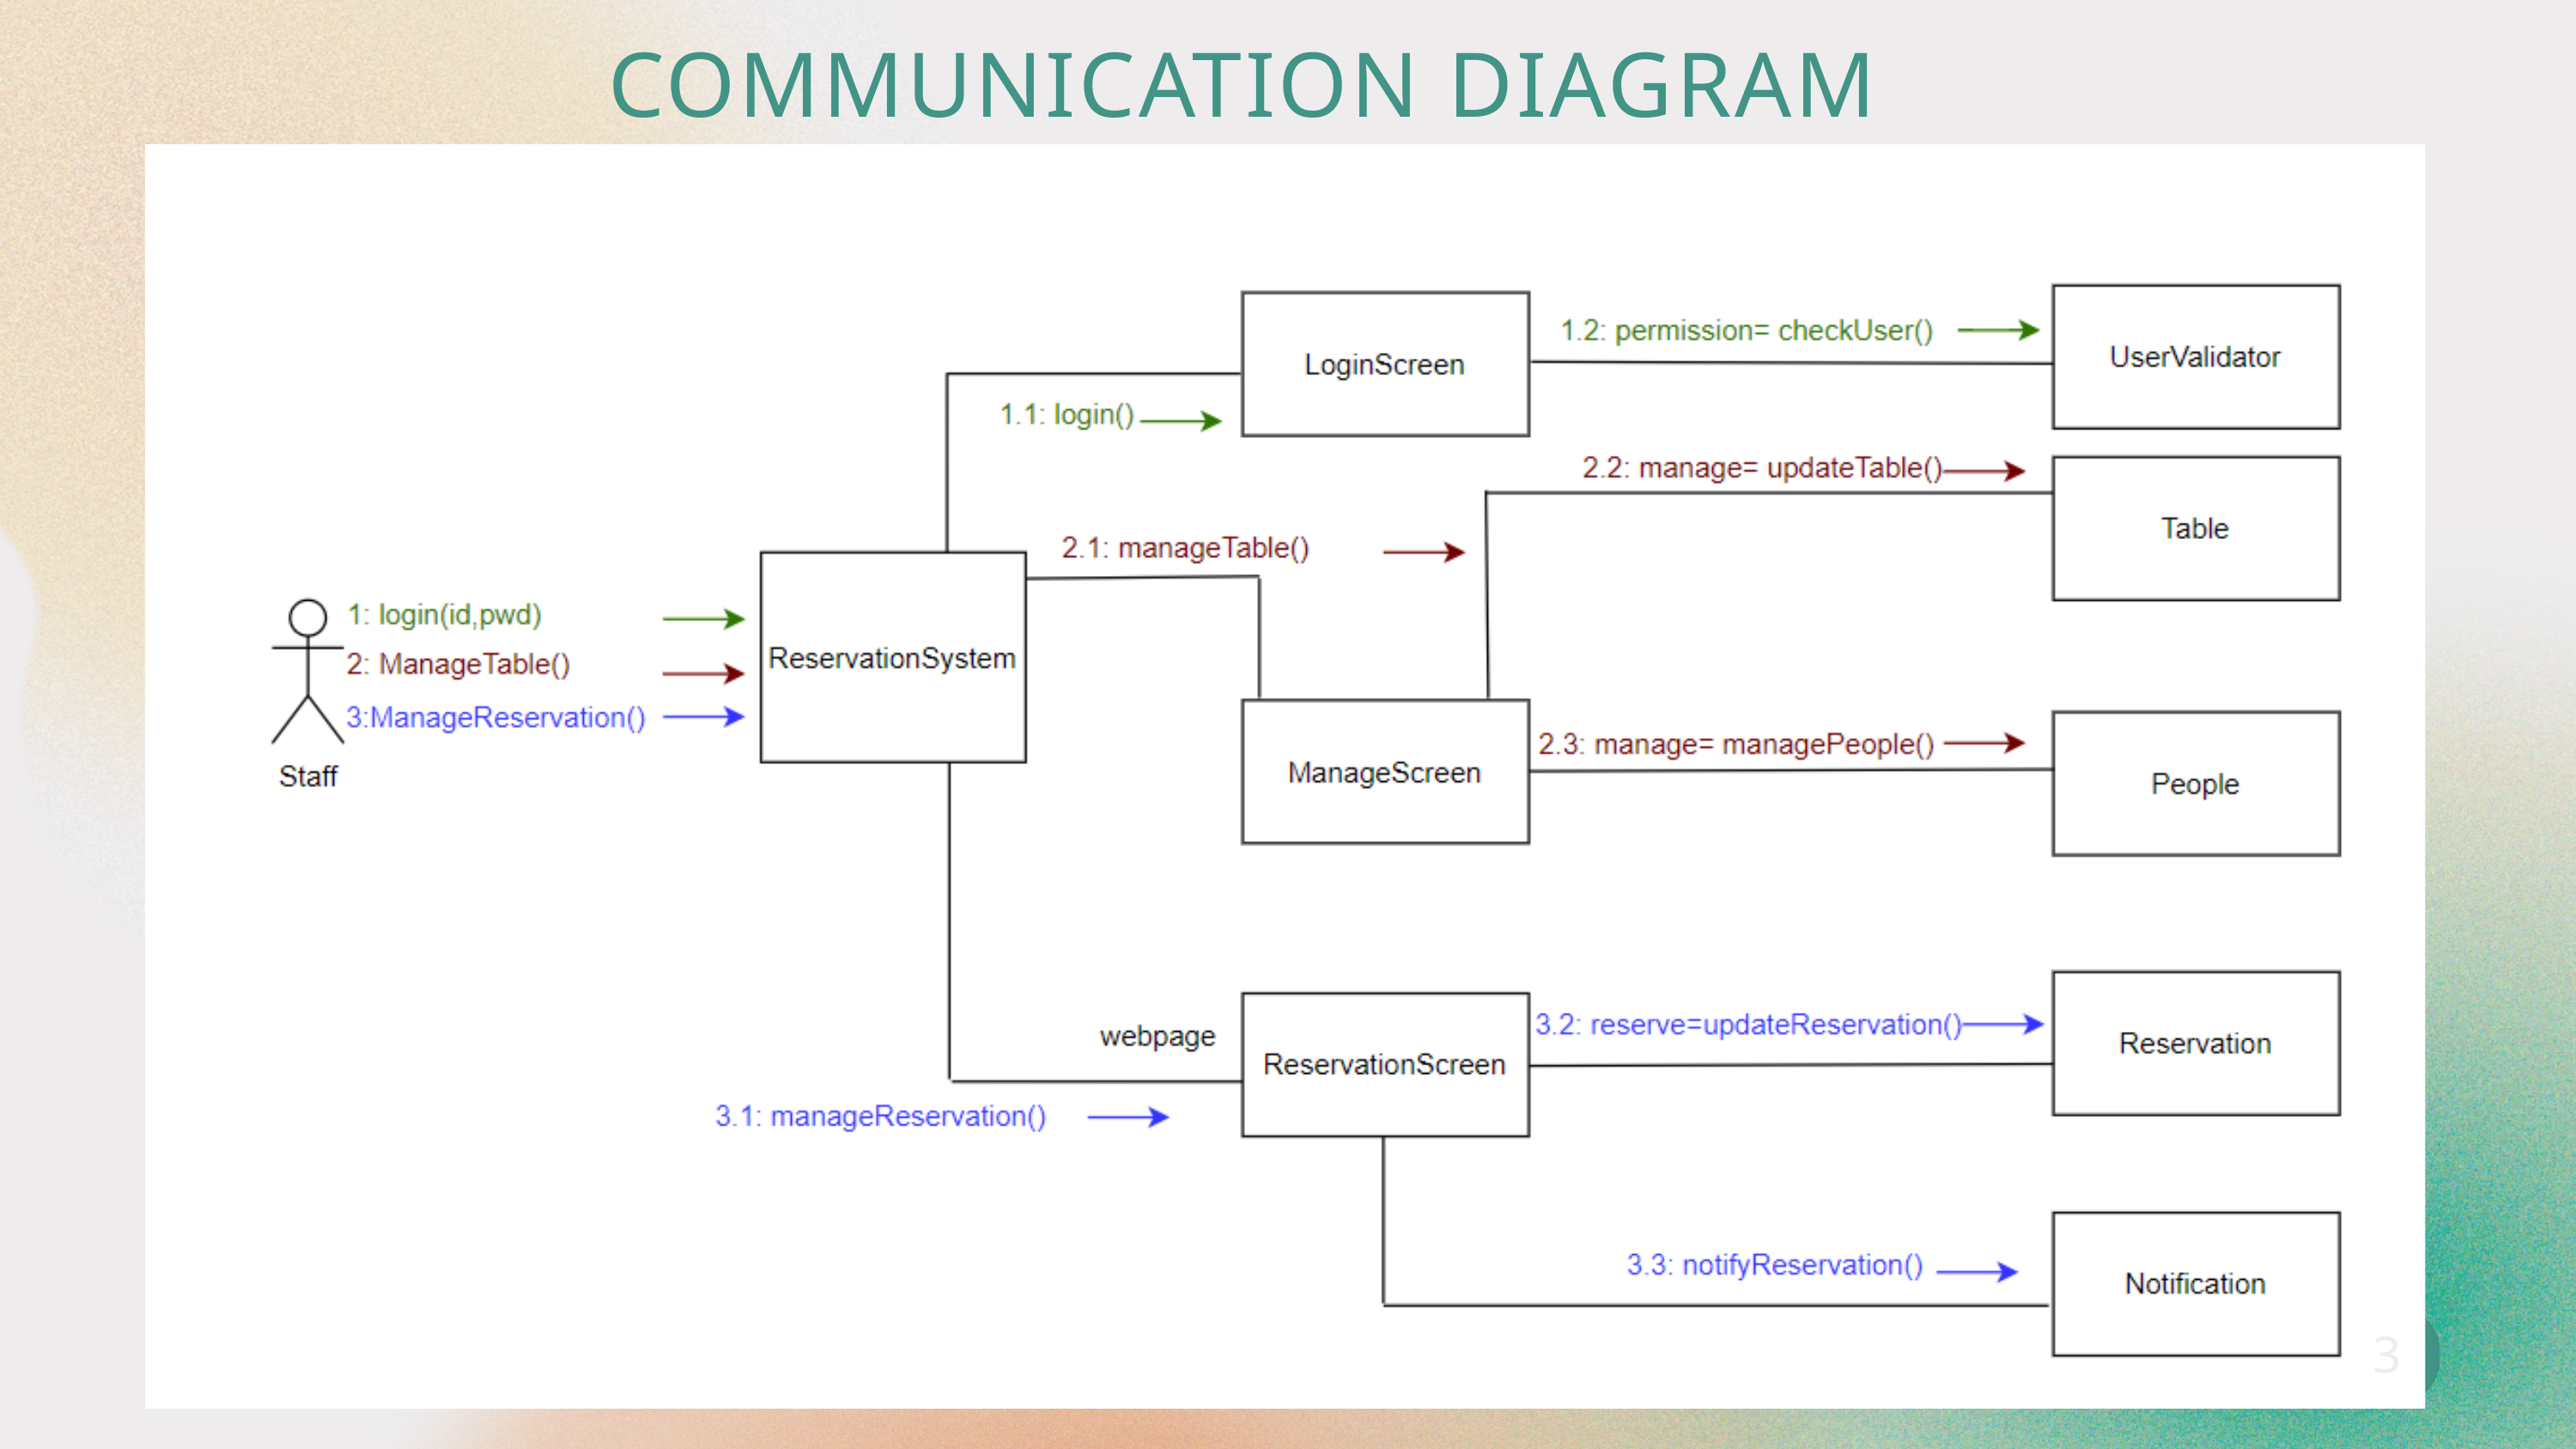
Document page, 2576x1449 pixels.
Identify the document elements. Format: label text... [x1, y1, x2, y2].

text_box [0, 0, 1005, 953]
text_box 3 [2336, 1317, 2439, 1383]
text_box [2426, 1303, 2440, 1408]
text_box COMMUNICATION DIAGRAM [316, 45, 2170, 136]
text_box [1148, 526, 2576, 1449]
text_box [316, 1409, 1148, 1449]
text_box [144, 144, 2426, 1409]
